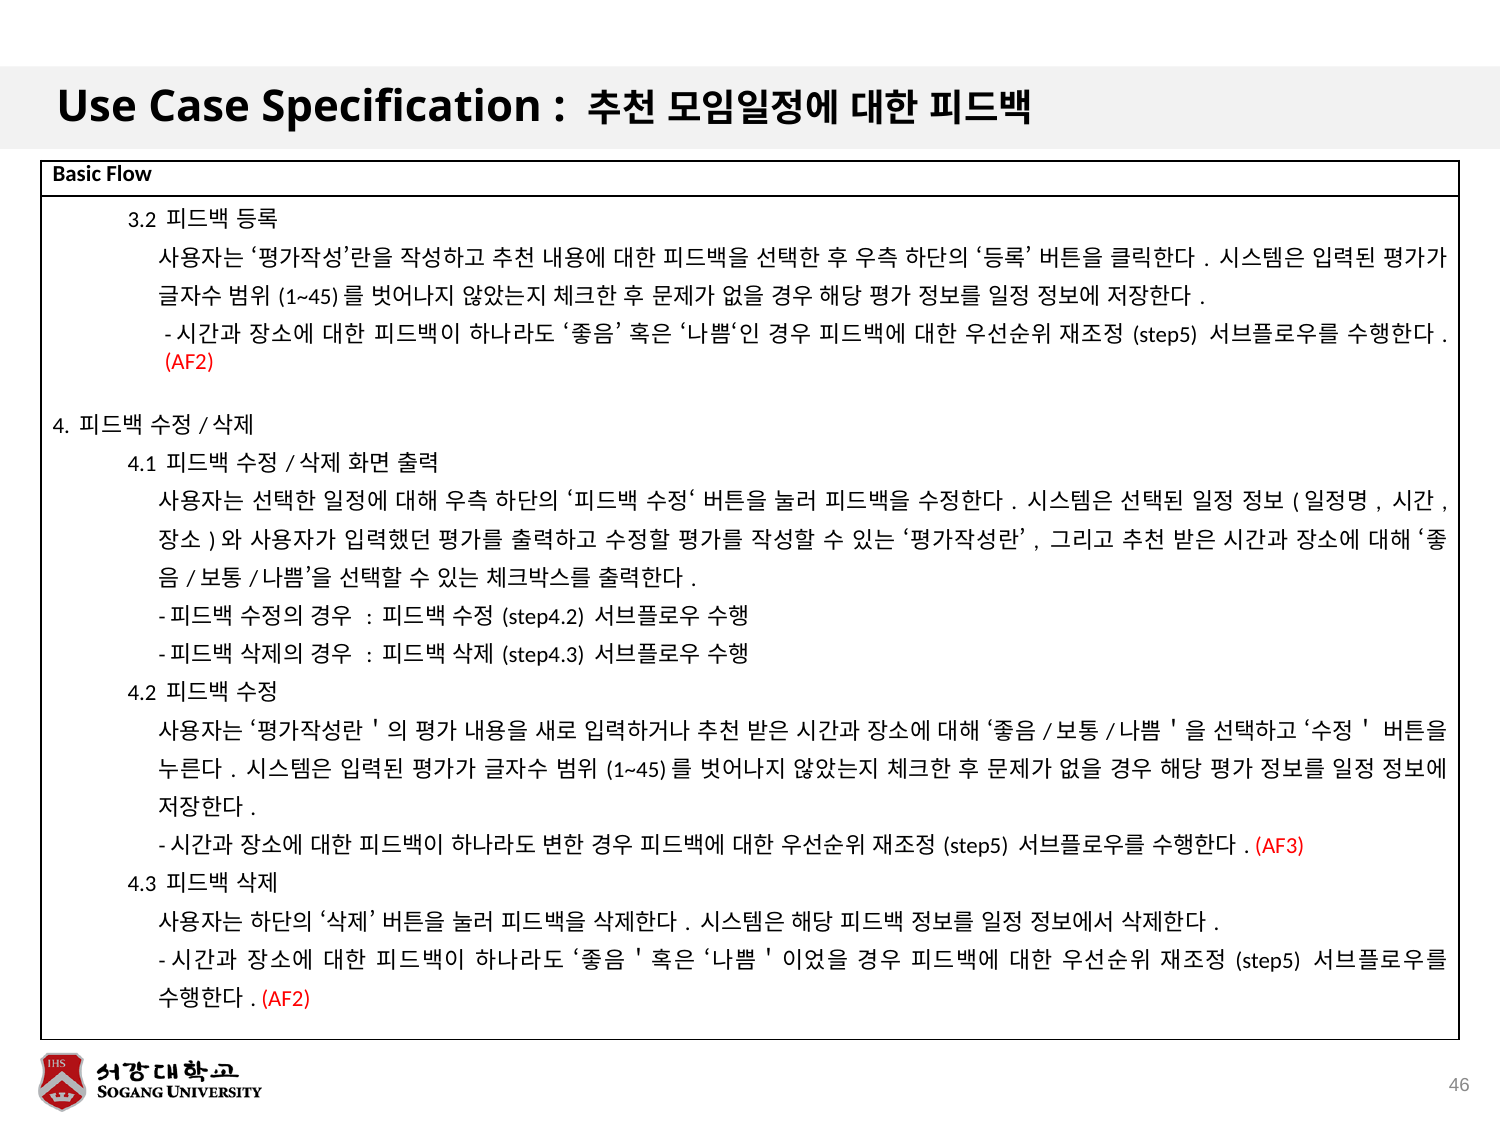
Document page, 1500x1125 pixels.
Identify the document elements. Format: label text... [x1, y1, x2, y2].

title Use Case Specification : 추천 모임일정에 대한 피드백 [41, 64, 1459, 149]
table_header Basic Flow [42, 162, 1458, 195]
table_cell 3.2 피드백 등록 사용자는 ‘평가작성’란을 작성하고 추천 내용에 대한 피드백을 선택한 후 우측 하단의 ‘등록’ 버튼을 클릭한다. 시스템은 입력된 평가가 글자수 범위(1~45)를 벗어나지 않았는지 체크한 후 문제가 없을 경우 해당 평가 정보를 일정 정보에 저장한다. -시간과 장소에 대한 피드백이 하나라도 ‘좋음’ 혹은 ‘나쁨‘인 경우 피드백에 대한 우선순위 재조정(step5) 서브플로우를 수행한다. (AF2) 4. 피드백 수정/삭제 4.1 피드백 수정/삭제 화면 출력 사용자는 선택한 일정에 대해 우측 하단의 ‘피드백 수정‘ 버튼을 눌러 피드백을 수정한다. 시스템은 선택된 일정 정보(일정명, 시간, 장소)와 사용자가 입력했던 평가를 출력하고 수정할 평가를 작성할 수 있는 ‘평가작성란’, 그리고 추천 받은 시간과 장소에 대해 ‘좋음/보통/나쁨’을 선택할 수 있는 체크박스를 출력한다. -피드백 수정의 경우 : 피드백 수정(step4.2) 서브플로우 수행 -피드백 삭제의 경우 : 피드백 삭제(step4.3) 서브플로우 수행 4.2 피드백 수정 사용자는 ‘평가작성란＇의 평가 내용을 새로 입력하거나 추천 받은 시간과 장소에 대해 ‘좋음/보통/나쁨＇을 선택하고 ‘수정＇ 버튼을 누른다. 시스템은 입력된 평가가 글자수 범위(1~45)를 벗어나지 않았는지 체크한 후 문제가 없을 경우 해당 평가 정보를 일정 정보에 저장한다. -시간과 장소에 대한 피드백이 하나라도 변한 경우 피드백에 대한 우선순위 재조정(step5) 서브플로우를 수행한다. (AF3) 4.3 피드백 삭제 사용자는 하단의 ‘삭제’ 버튼을 눌러 피드백을 삭제한다. 시스템은 해당 피드백 정보를 일정 정보에서 삭제한다. -시간과 장소에 대한 피드백이 하나라도 ‘좋음＇혹은 ‘나쁨＇이었을 경우 피드백에 대한 우선순위 재조정(step5) 서브플로우를 수행한다. (AF2) [42, 197, 1458, 1039]
picture [0, 1031, 294, 1125]
slide_number 46 [1147, 1053, 1485, 1114]
